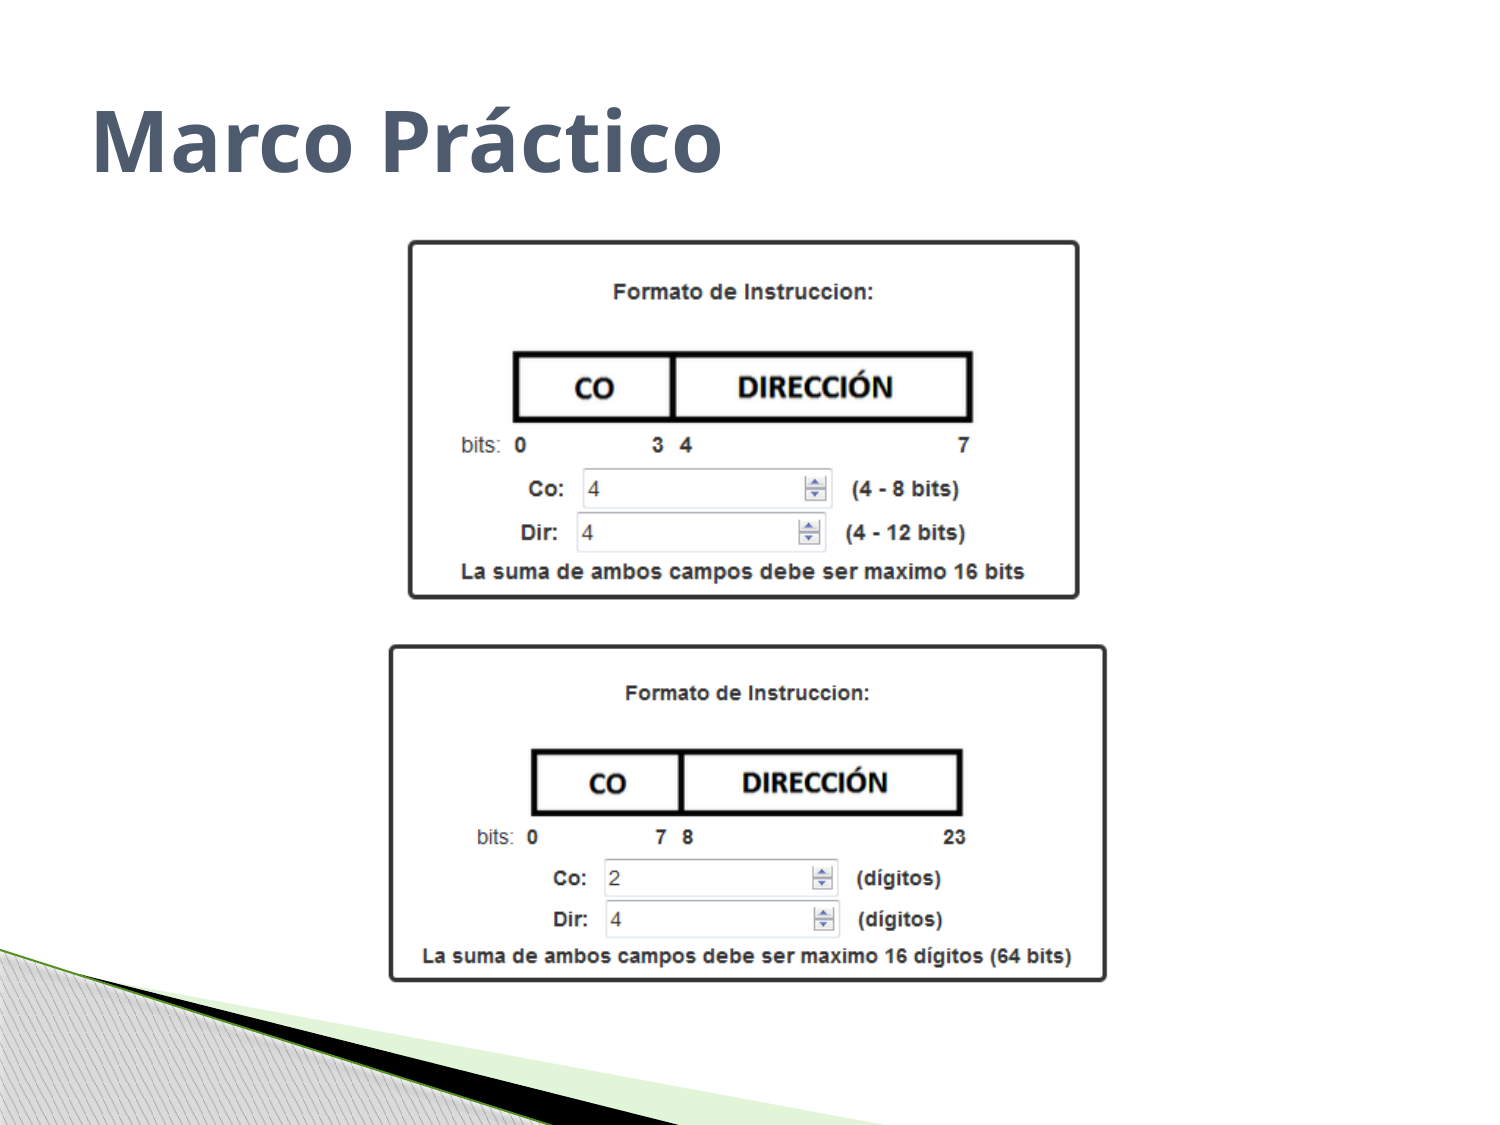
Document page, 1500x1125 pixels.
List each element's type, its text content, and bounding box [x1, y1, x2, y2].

title Marco Práctico [75, 45, 1425, 233]
picture [383, 633, 1111, 989]
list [395, 231, 1089, 610]
